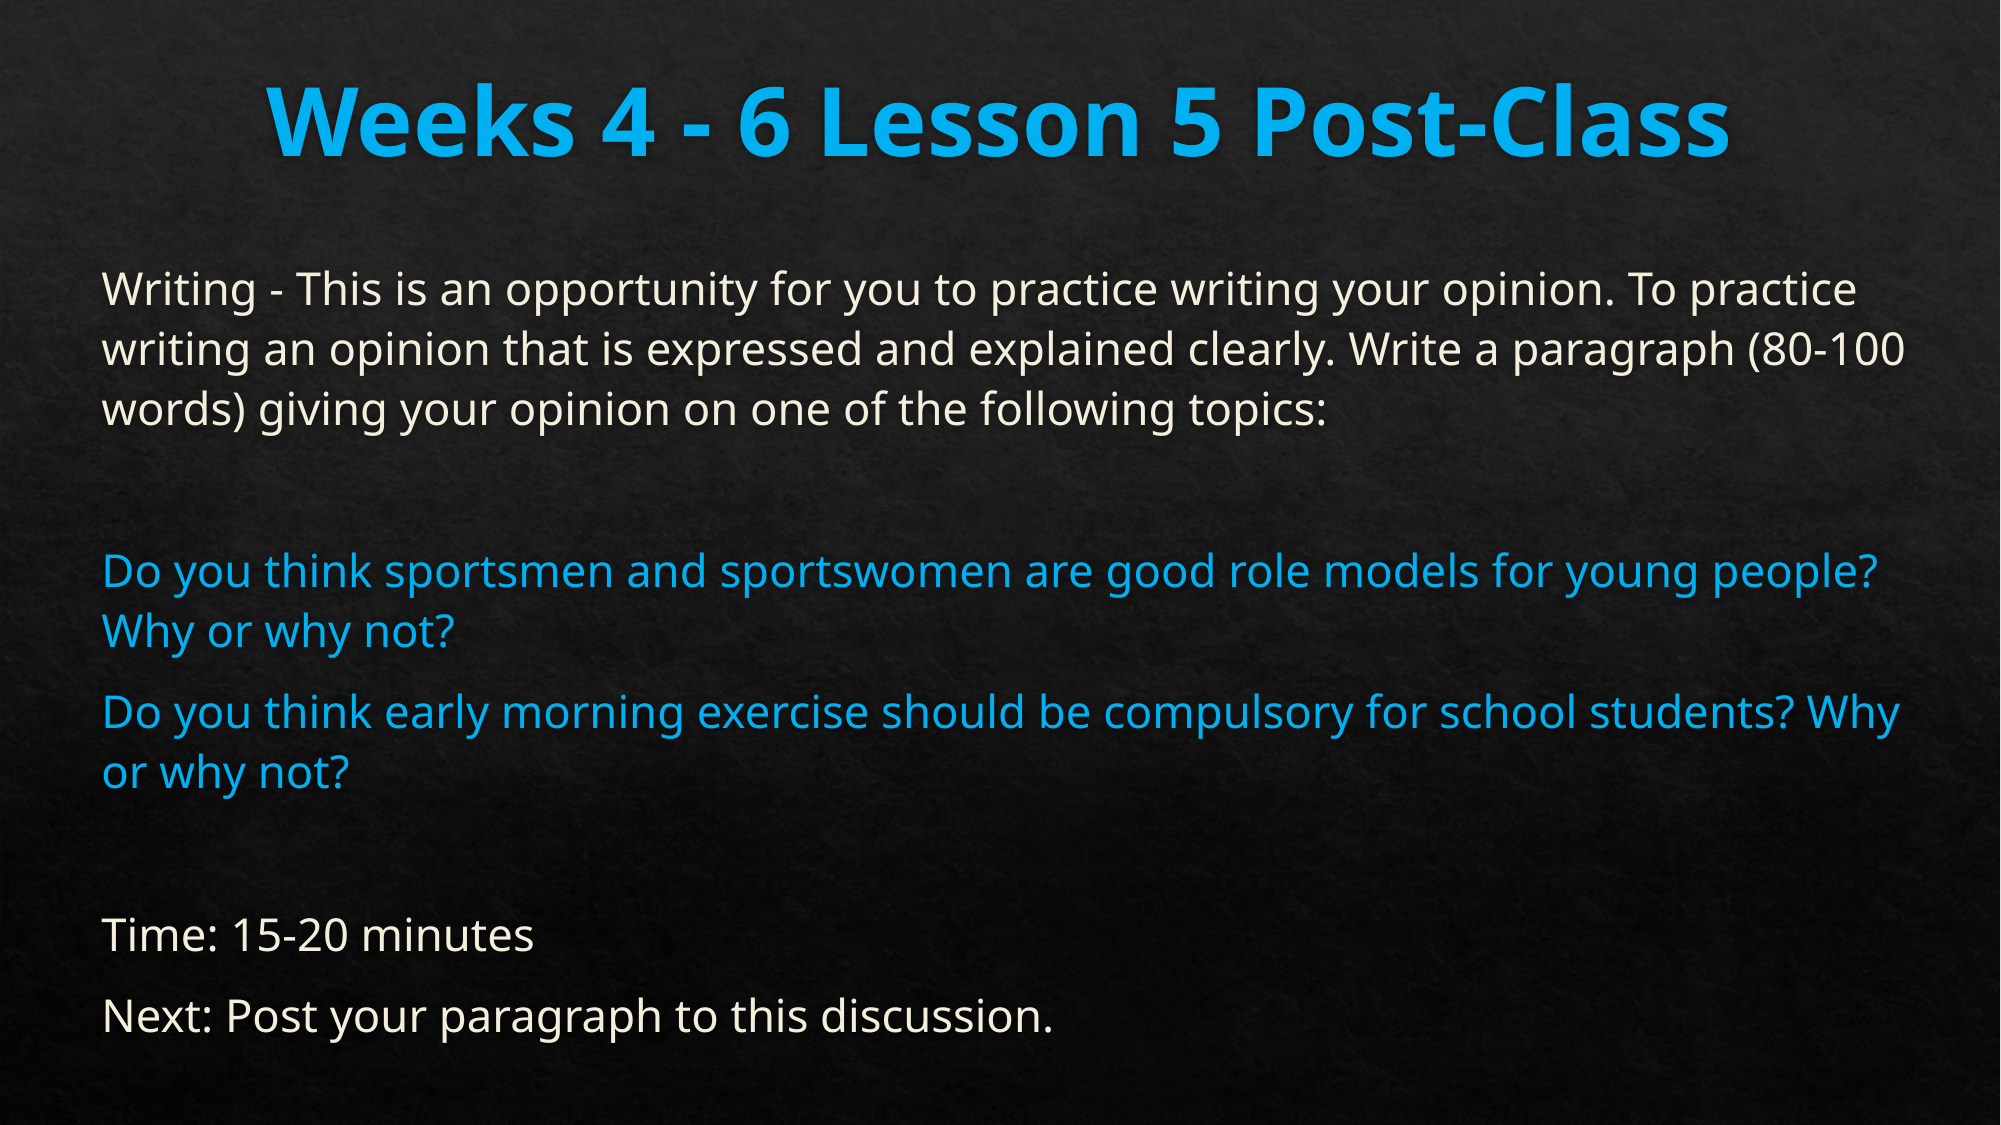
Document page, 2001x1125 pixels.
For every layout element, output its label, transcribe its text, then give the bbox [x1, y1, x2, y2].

title Weeks 4 - 6 Lesson 5 Post-Class [149, 46, 1849, 206]
list Writing - This is an opportunity for you to practice writing your opinion. To practice writing an opinion that is expressed and explained clearly. Write a paragraph (80-100 words) giving your opinion on one of the following topics: Do you think sportsmen and sportswomen are good role models for young people? Why or why not? Do you think early morning exercise should be compulsory for school students? Why or why not? Time: 15-20 minutes Next: Post your paragraph to this discussion. [80, 246, 1925, 1057]
